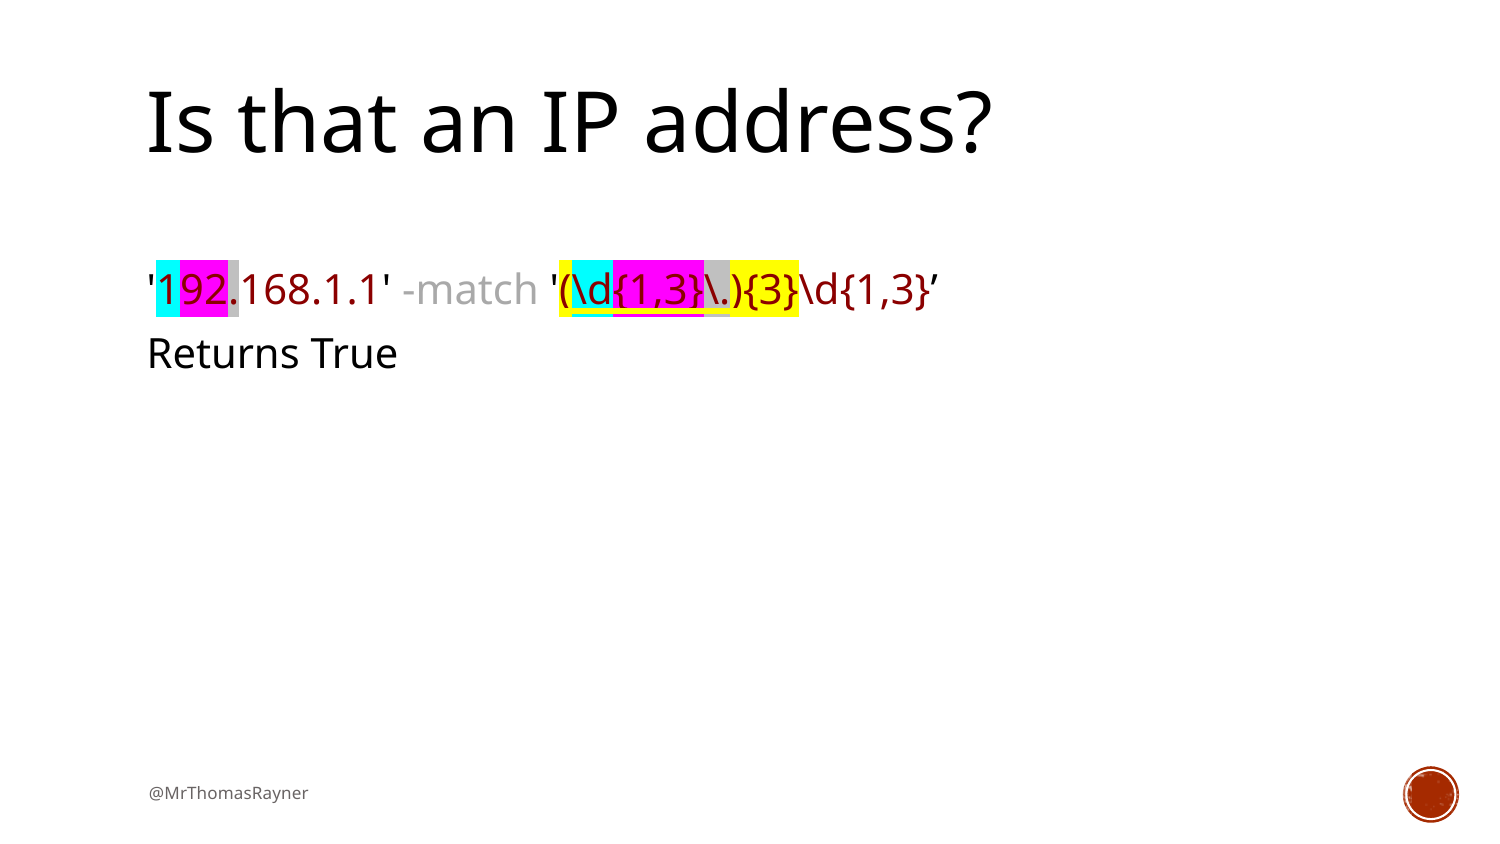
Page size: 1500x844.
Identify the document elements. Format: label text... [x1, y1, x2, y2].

list '192.168.1.1' -match '(\d{1,3}\.){3}\d{1,3}’ Returns True [131, 261, 1370, 760]
footer @MrThomasRayner [133, 771, 913, 817]
title Is that an IP address? [131, 59, 1370, 192]
